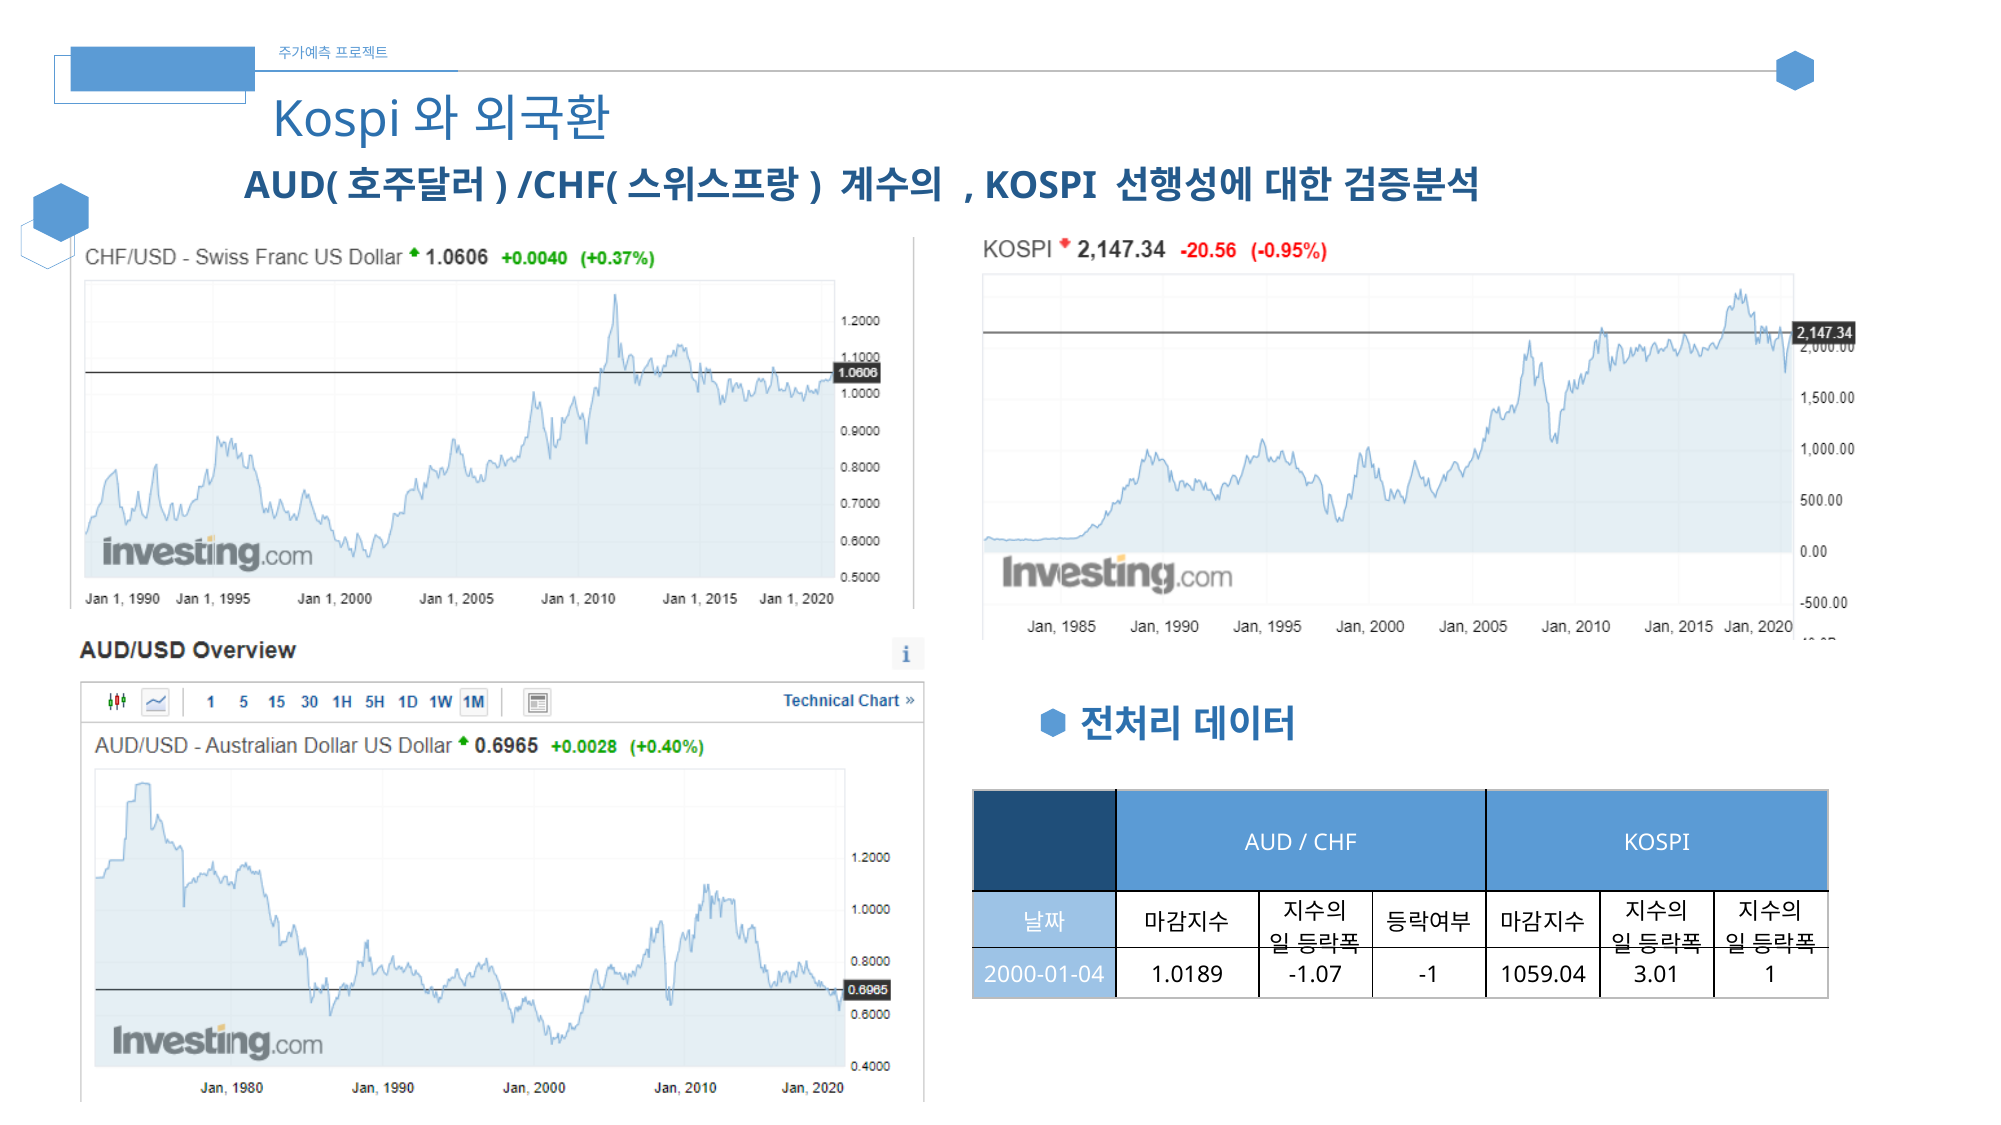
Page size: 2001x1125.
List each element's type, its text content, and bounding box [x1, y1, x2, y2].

table_cell -1 [1373, 948, 1485, 997]
table_cell 마감지수 [1117, 892, 1258, 947]
table_cell 마감지수 [1487, 892, 1599, 947]
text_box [21, 184, 88, 269]
table_cell 1 [1715, 948, 1827, 997]
text_box 전처리 데이터 [1065, 692, 1337, 753]
table_cell -1.07 [1260, 948, 1372, 997]
table_header [974, 791, 1115, 890]
picture [973, 230, 1868, 641]
table_cell 지수의 일 등락폭 [1260, 892, 1372, 947]
text_box [1039, 707, 1067, 739]
table_header AUD / CHF [1117, 791, 1485, 890]
picture [70, 631, 935, 1102]
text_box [54, 36, 1814, 155]
text_box AUD(호주달러) /CHF(스위스프랑) 계수의 , KOSPI 선행성에 대한 검증분석 [229, 155, 1757, 214]
table_cell 날짜 [974, 892, 1115, 947]
table_cell 등락여부 [1373, 892, 1485, 947]
table_cell 1.0189 [1117, 948, 1258, 997]
table_cell 지수의 일 등락폭 [1715, 892, 1827, 947]
table_cell 3.01 [1601, 948, 1713, 997]
picture [61, 237, 917, 609]
table_cell 2000-01-04 [974, 948, 1115, 997]
table_cell 지수의 일 등락폭 [1601, 892, 1713, 947]
table_cell 1059.04 [1487, 948, 1599, 997]
table_header KOSPI [1487, 791, 1827, 890]
